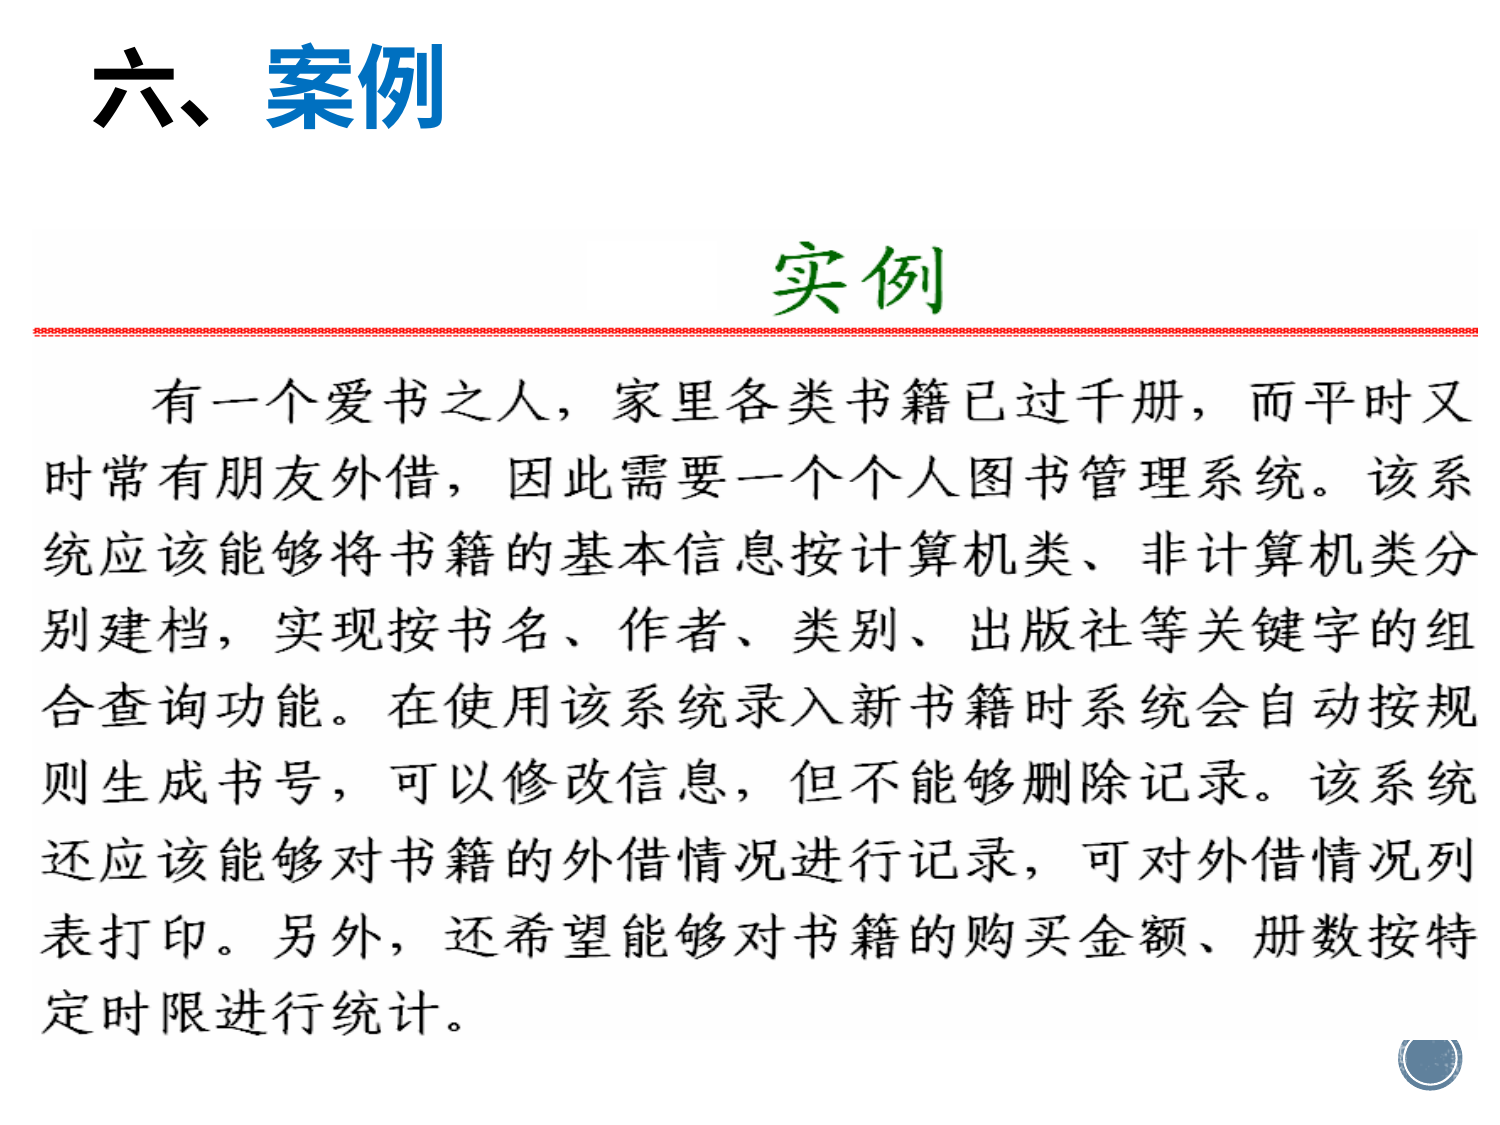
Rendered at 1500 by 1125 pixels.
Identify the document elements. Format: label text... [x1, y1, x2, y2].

picture [30, 226, 1478, 1040]
text_box 六、案例 [74, 33, 1350, 150]
